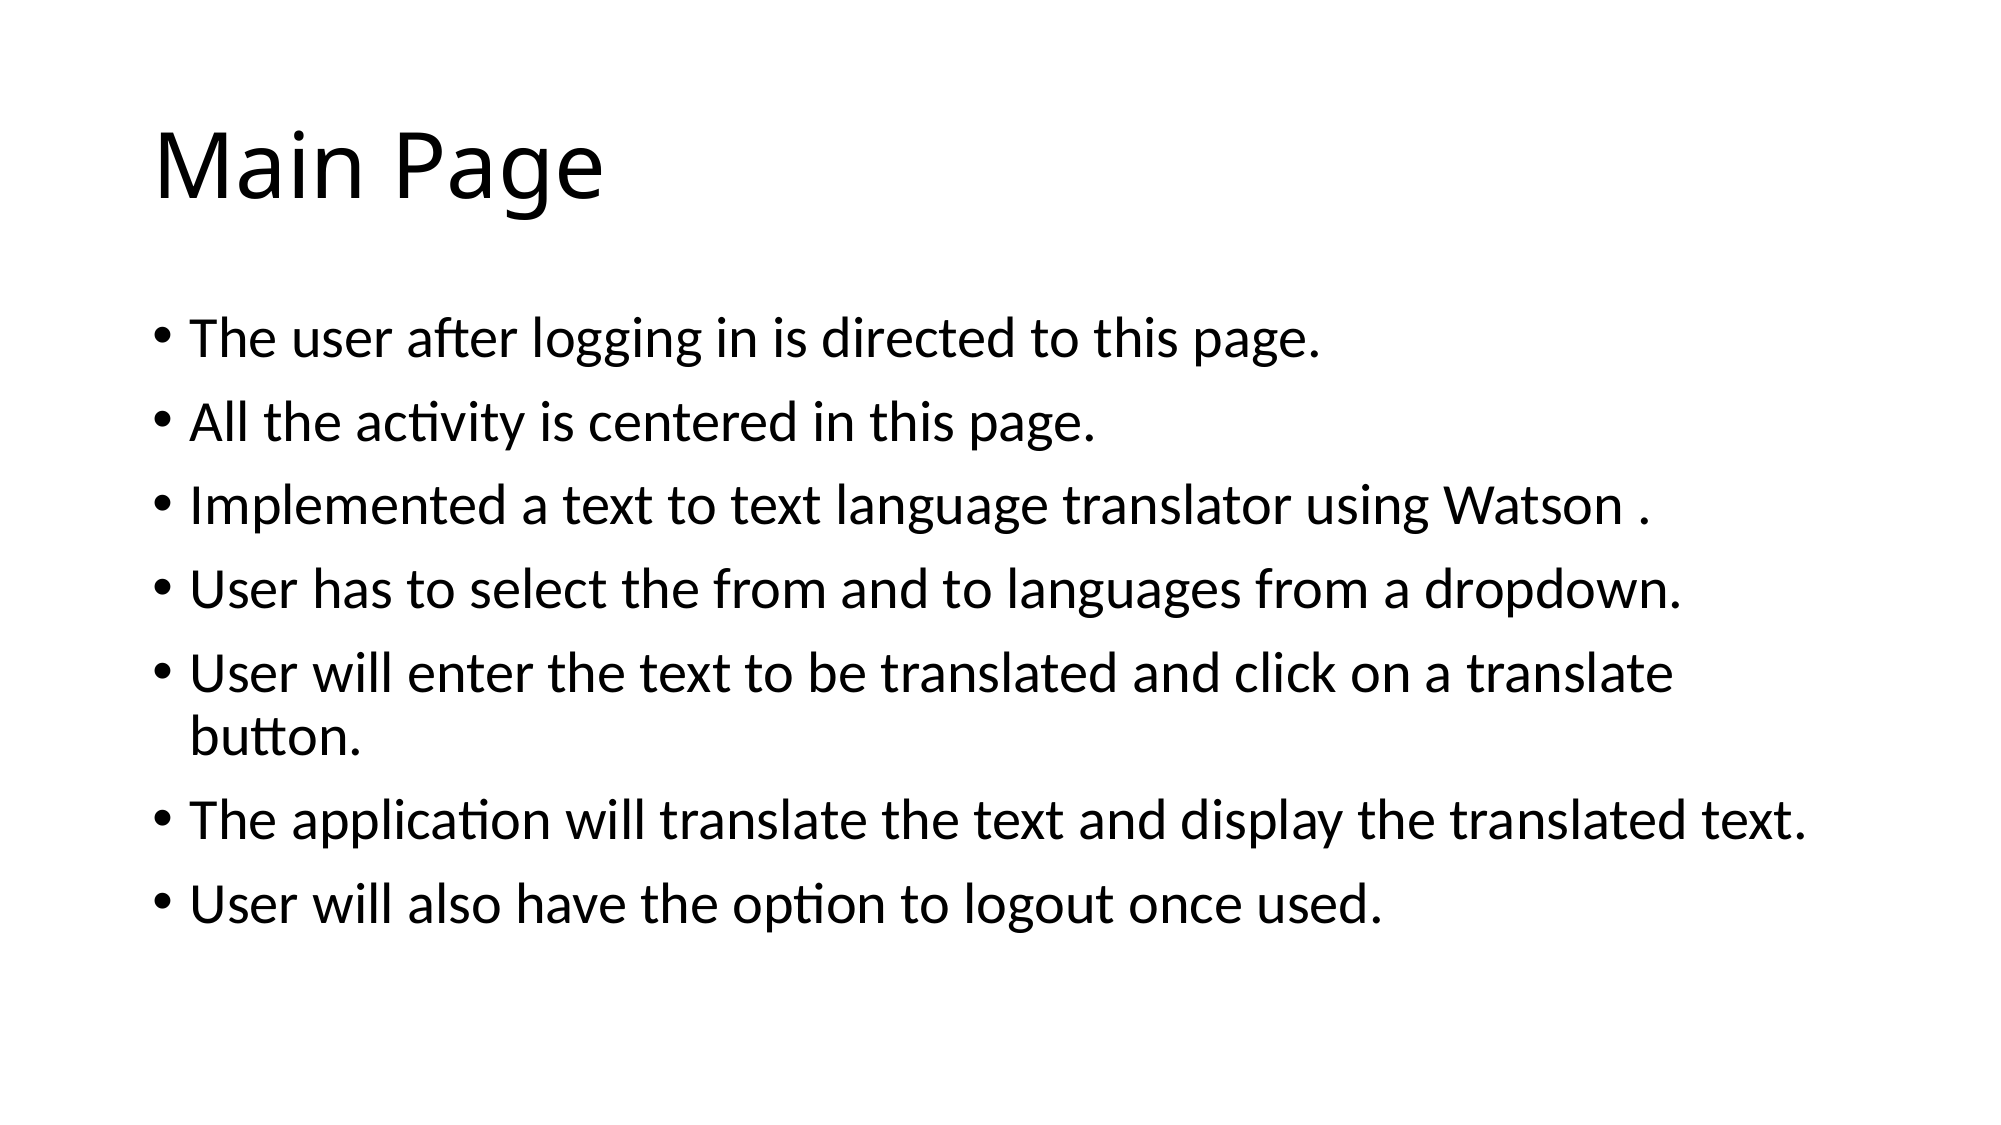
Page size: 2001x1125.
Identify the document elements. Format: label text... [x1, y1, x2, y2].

title Main Page [137, 59, 1863, 278]
list The user after logging in is directed to this page. All the activity is centered in this page. Implemented a text to text language translator using Watson . User has to select the from and to languages from a dropdown. User will enter the text to be translated and click on a translate button. The application will translate the text and display the translated text. User will also have the option to logout once used. [137, 299, 1863, 1014]
